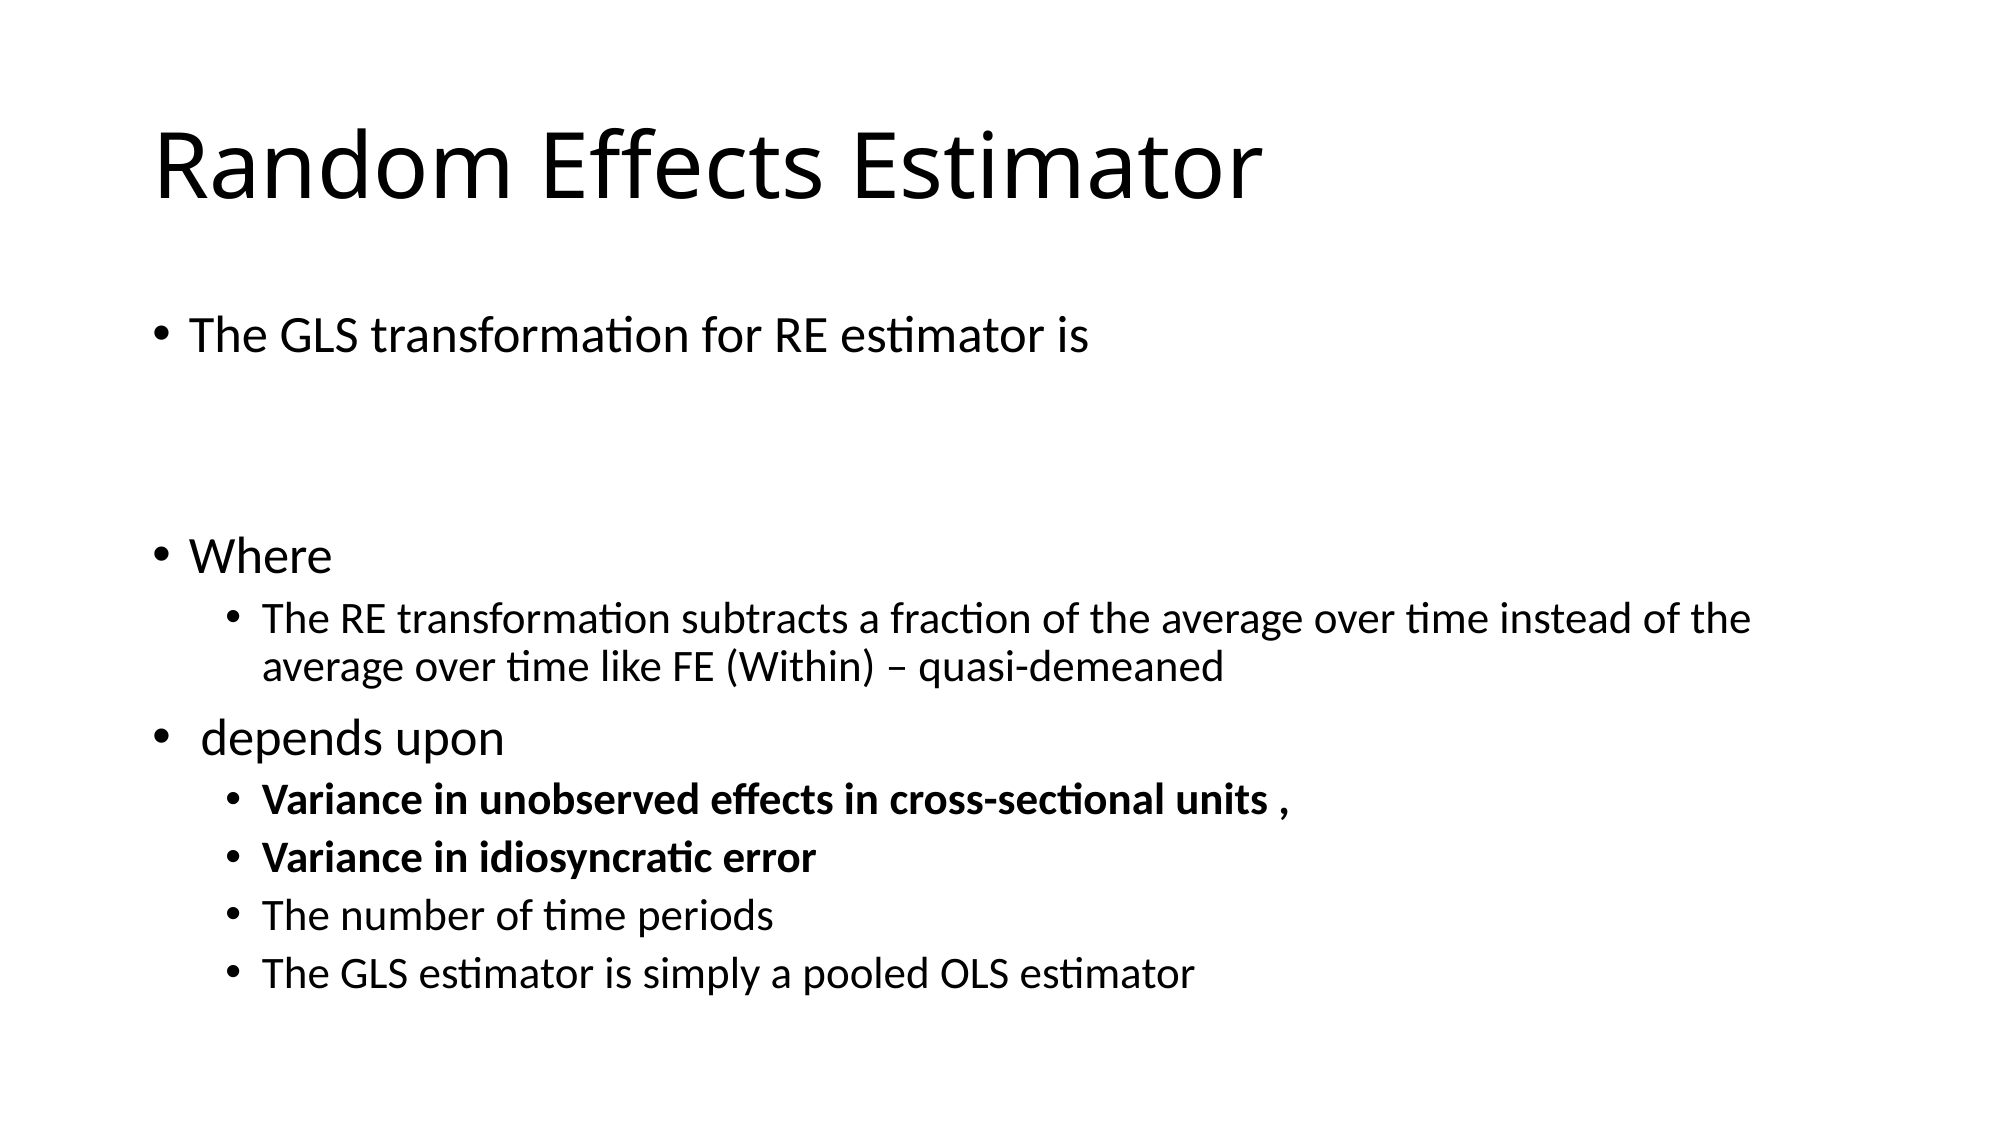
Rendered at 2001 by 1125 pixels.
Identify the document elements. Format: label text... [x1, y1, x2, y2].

title Random Effects Estimator [137, 59, 1863, 278]
